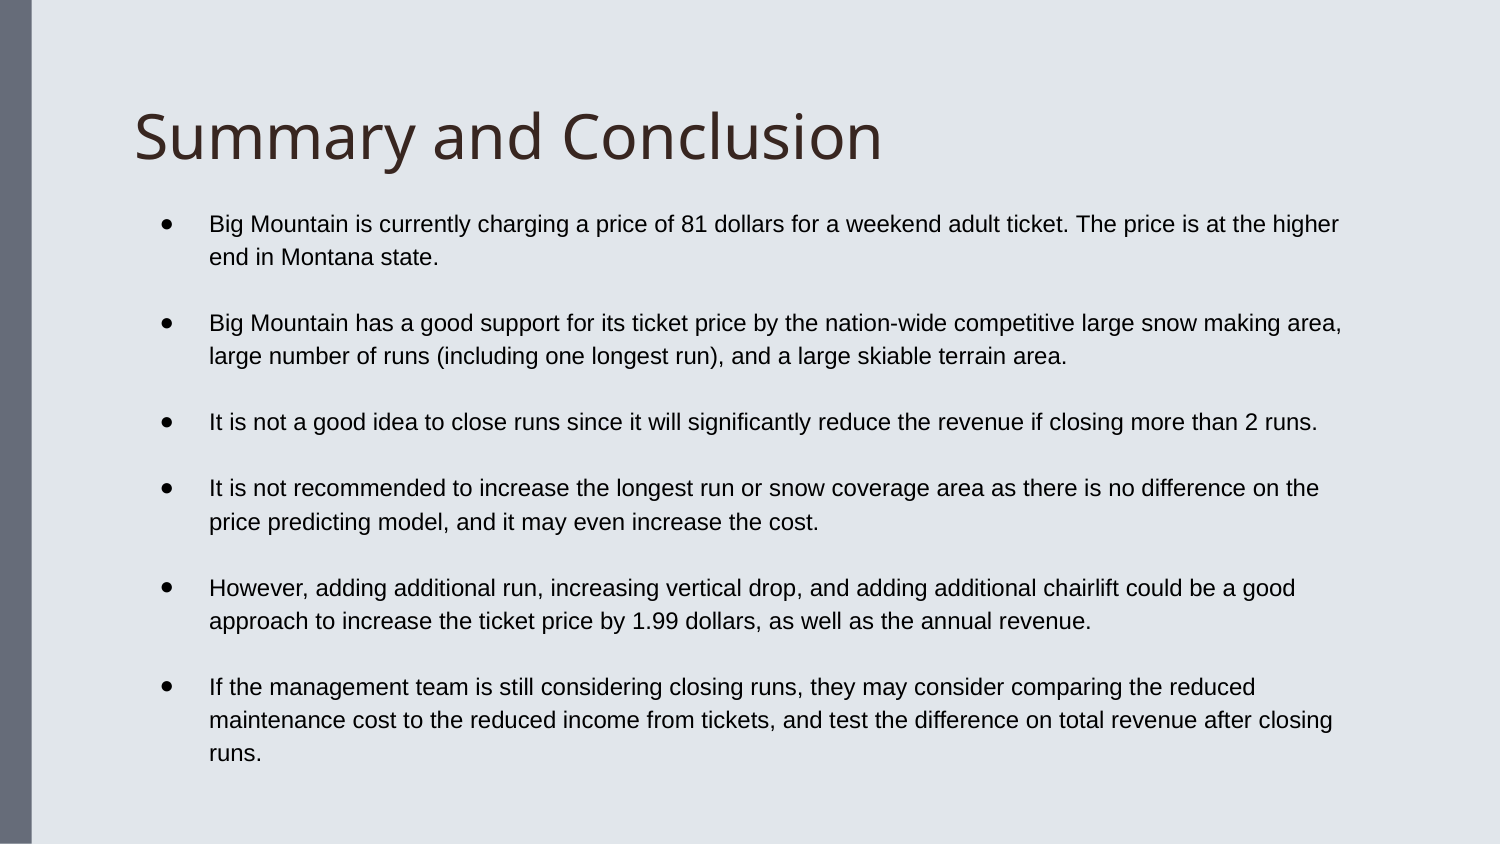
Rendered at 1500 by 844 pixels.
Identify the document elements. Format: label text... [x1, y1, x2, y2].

list Big Mountain is currently charging a price of 81 dollars for a weekend adult ticket. The price is at the higher end in Montana state. Big Mountain has a good support for its ticket price by the nation-wide competitive large snow making area, large number of runs (including one longest run), and a large skiable terrain area. It is not a good idea to close runs since it will significantly reduce the revenue if closing more than 2 runs. It is not recommended to increase the longest run or snow coverage area as there is no difference on the price predicting model, and it may even increase the cost. However, adding additional run, increasing vertical drop, and adding additional chairlift could be a good approach to increase the ticket price by 1.99 dollars, as well as the annual revenue. If the management team is still considering closing runs, they may consider comparing the reduced maintenance cost to the reduced income from tickets, and test the difference on total revenue after closing runs. [119, 189, 1381, 755]
title Summary and Conclusion [119, 88, 1034, 180]
